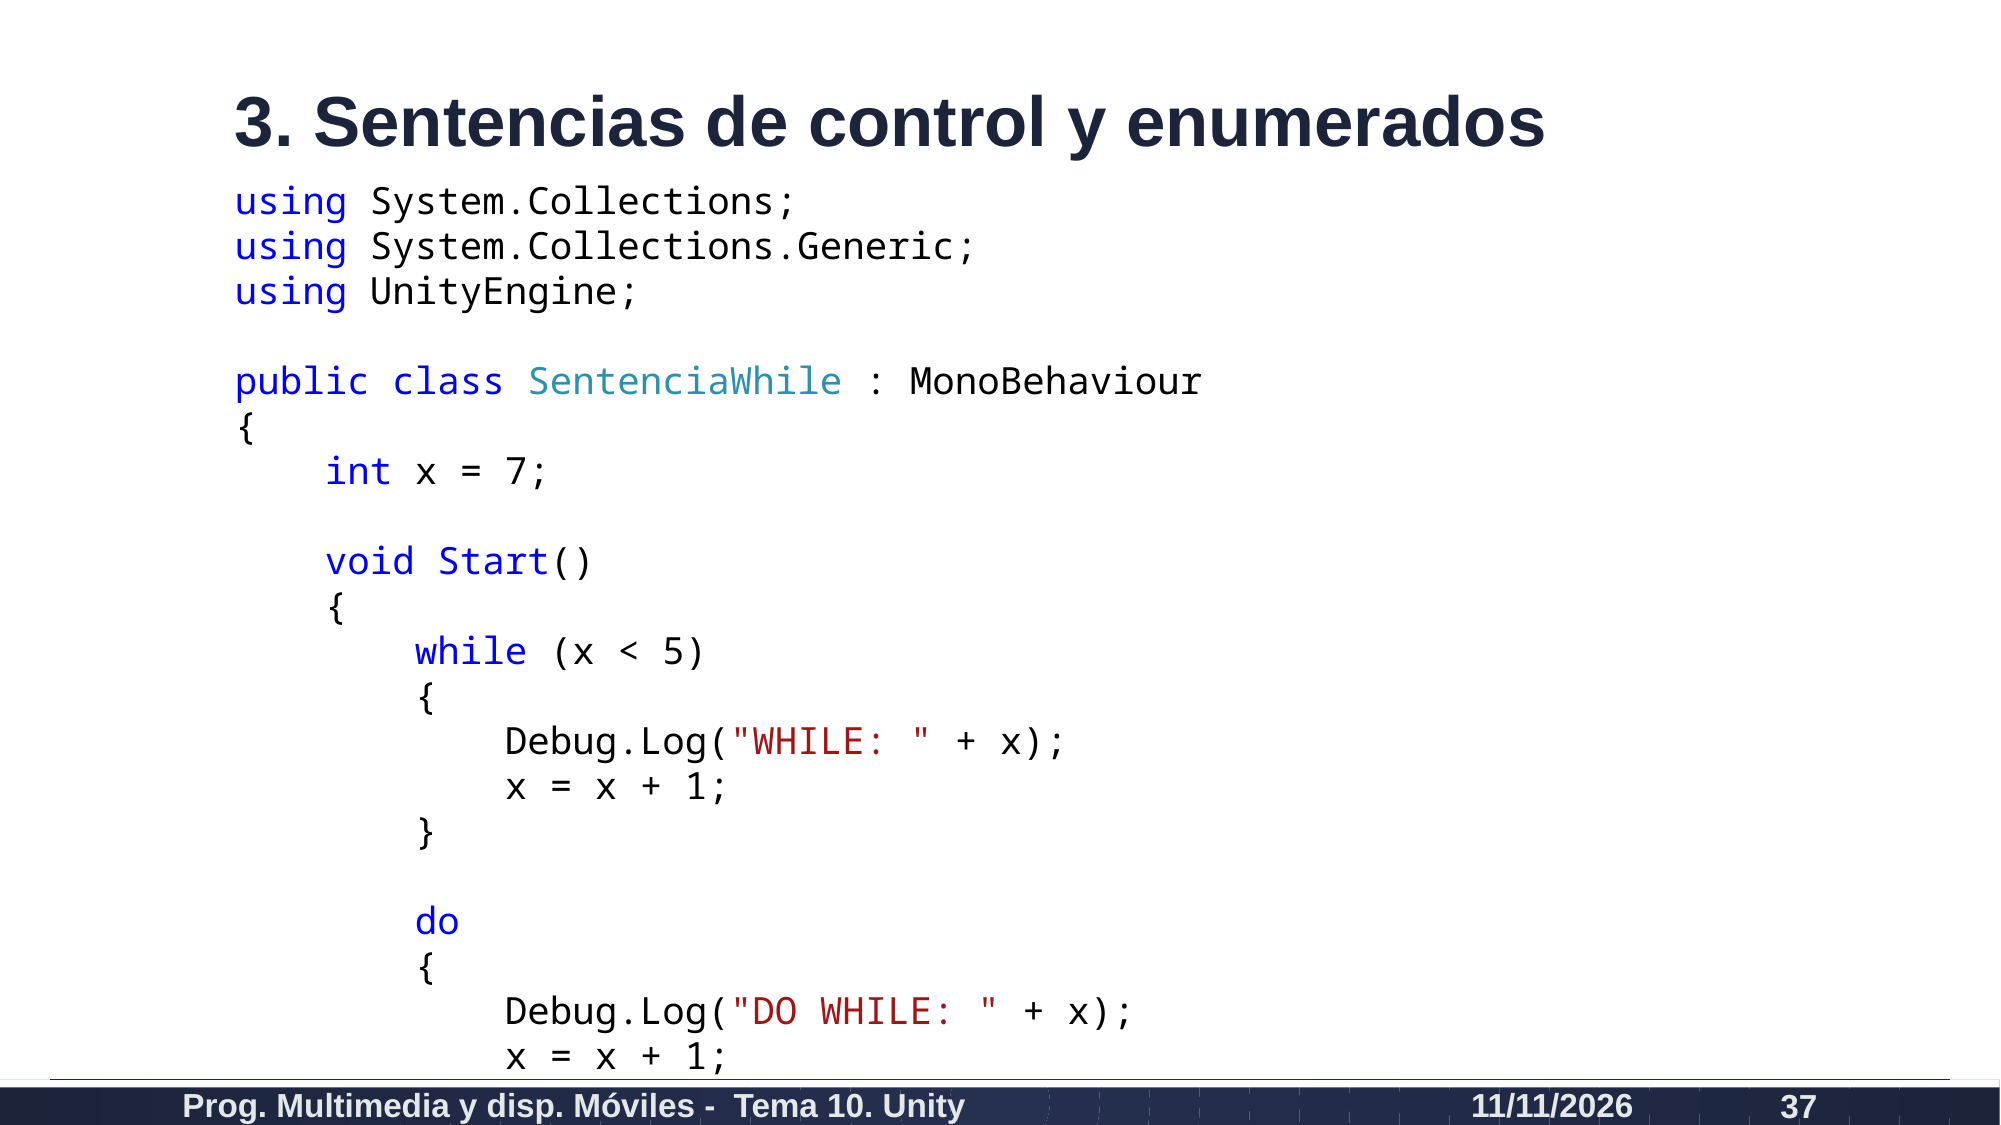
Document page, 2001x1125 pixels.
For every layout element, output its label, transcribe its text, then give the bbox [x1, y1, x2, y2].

text_box using System.Collections; using System.Collections.Generic; using UnityEngine; public class SentenciaWhile : MonoBehaviour { int x = 7; void Start() { while (x < 5) { Debug.Log("WHILE: " + x); x = x + 1; } do { Debug.Log("DO WHILE: " + x); x = x + 1; [219, 169, 1500, 1125]
slide_number 37 [1674, 1085, 1833, 1125]
title 3. Sentencias de control y enumerados [219, 76, 1780, 170]
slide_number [1500, 1085, 1649, 1124]
footer Prog. Multimedia y disp. Móviles - Tema 10. Unity [167, 1085, 219, 1124]
